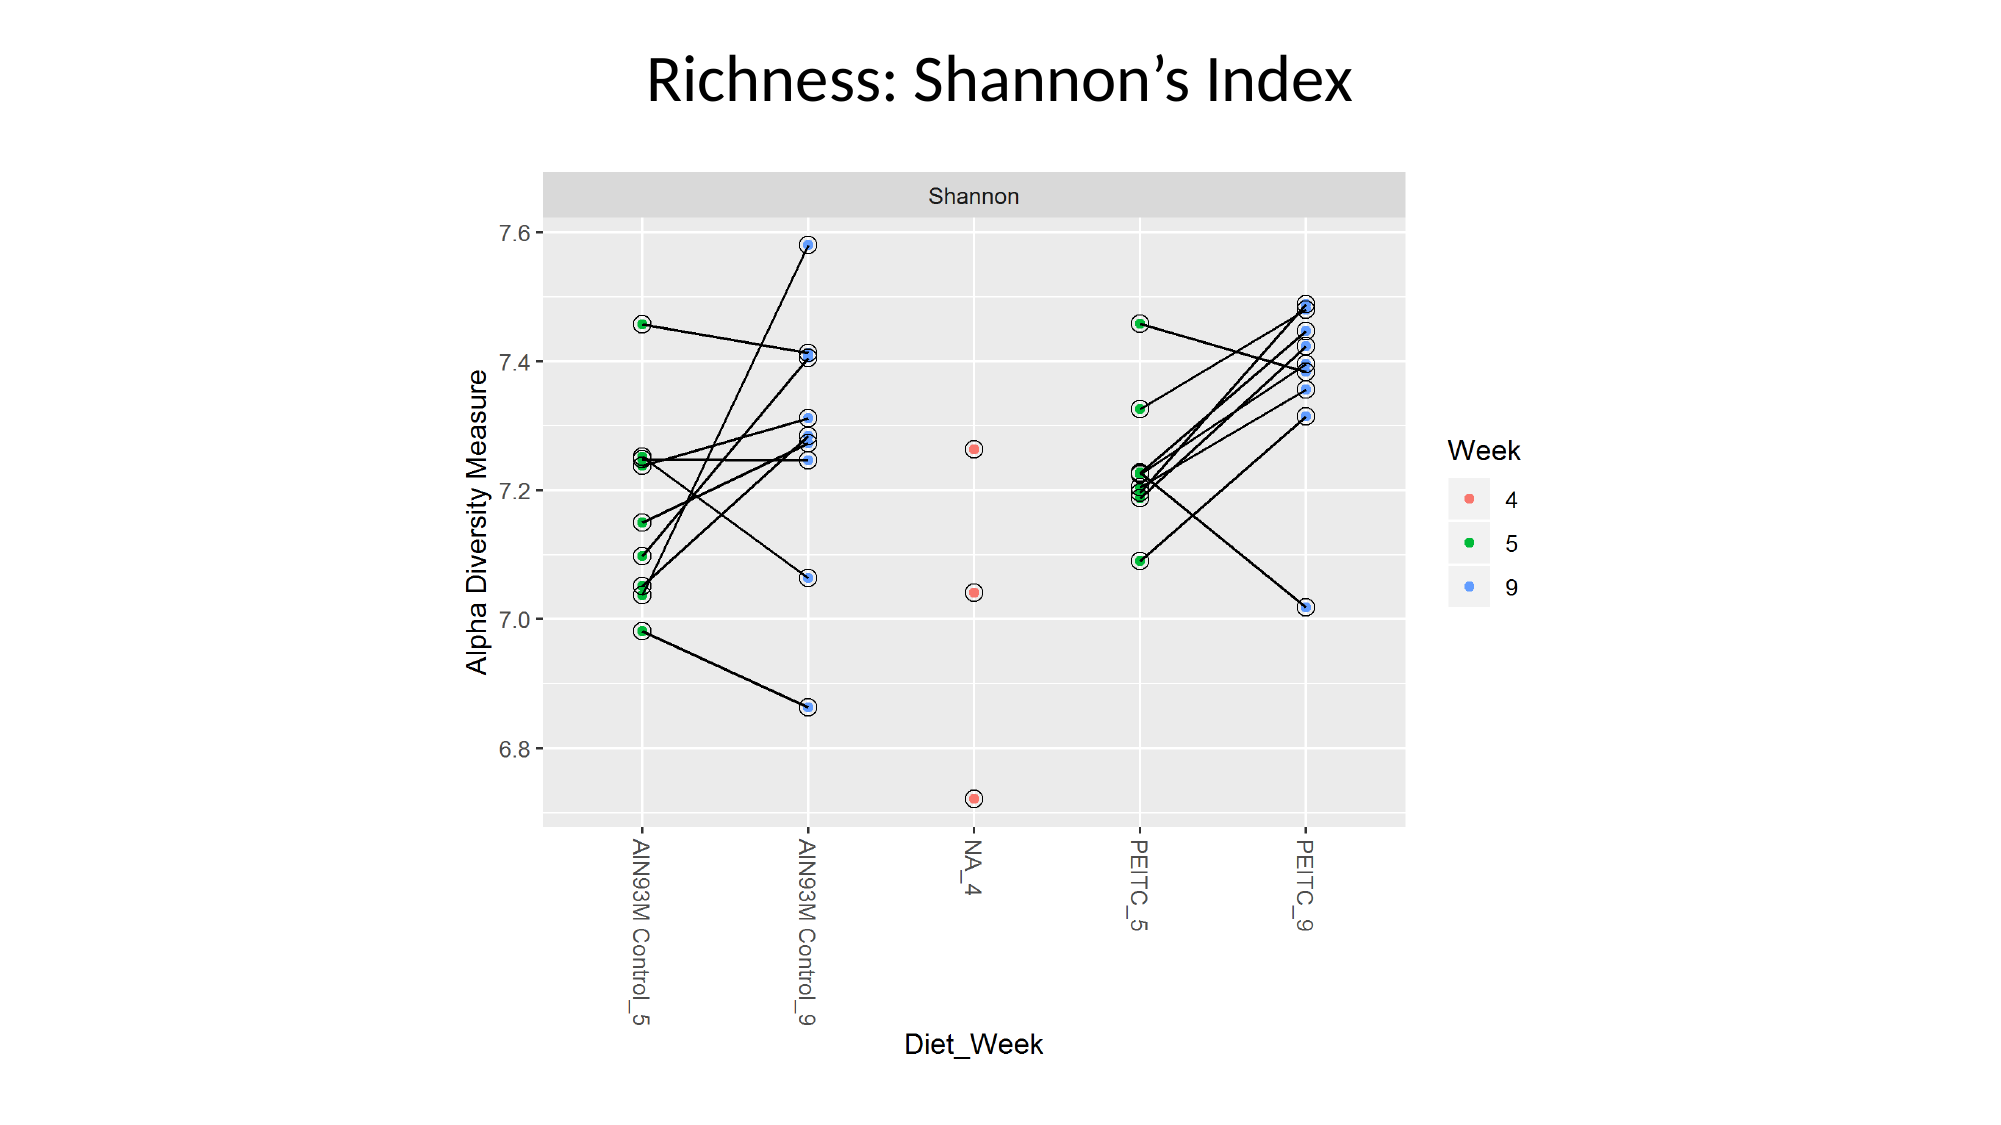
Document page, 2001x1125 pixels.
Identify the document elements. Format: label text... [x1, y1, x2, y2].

picture [451, 158, 1549, 1073]
text_box Richness: Shannon’s Index [631, 27, 1369, 122]
